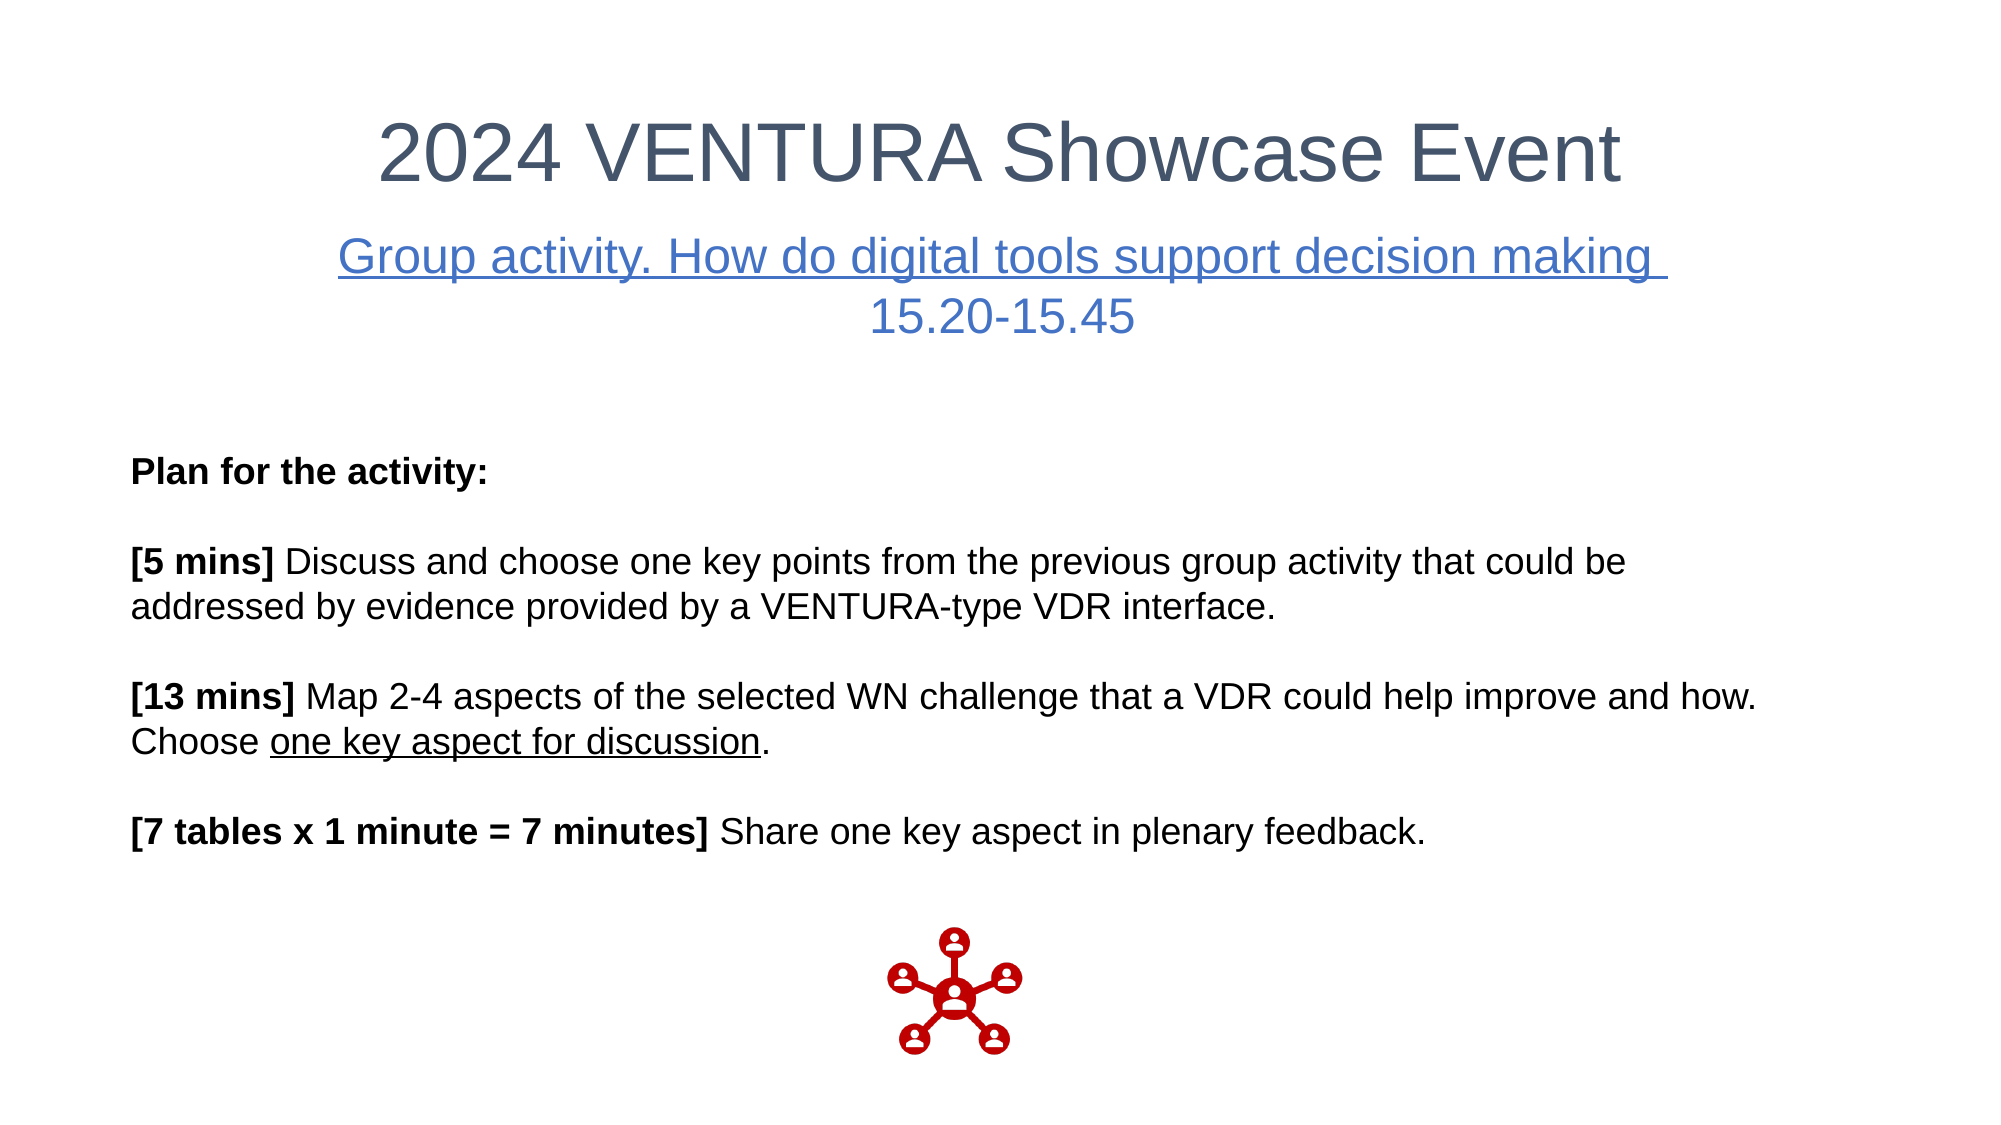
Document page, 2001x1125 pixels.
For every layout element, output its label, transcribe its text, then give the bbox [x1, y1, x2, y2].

text_box Plan for the activity: [5 mins] Discuss and choose one key points from the previous group activity that could be addressed by evidence provided by a VENTURA-type VDR interface. [13 mins] Map 2-4 aspects of the selected WN challenge that a VDR could help improve and how. Choose one key aspect for discussion. [7 tables x 1 minute = 7 minutes] Share one key aspect in plenary feedback. [115, 439, 1821, 905]
text_box 2024 VENTURA Showcase Event [7, 91, 1993, 206]
text_box Group activity. How do digital tools support decision making 15.20-15.45 [10, 215, 1996, 351]
picture [873, 908, 1039, 1075]
